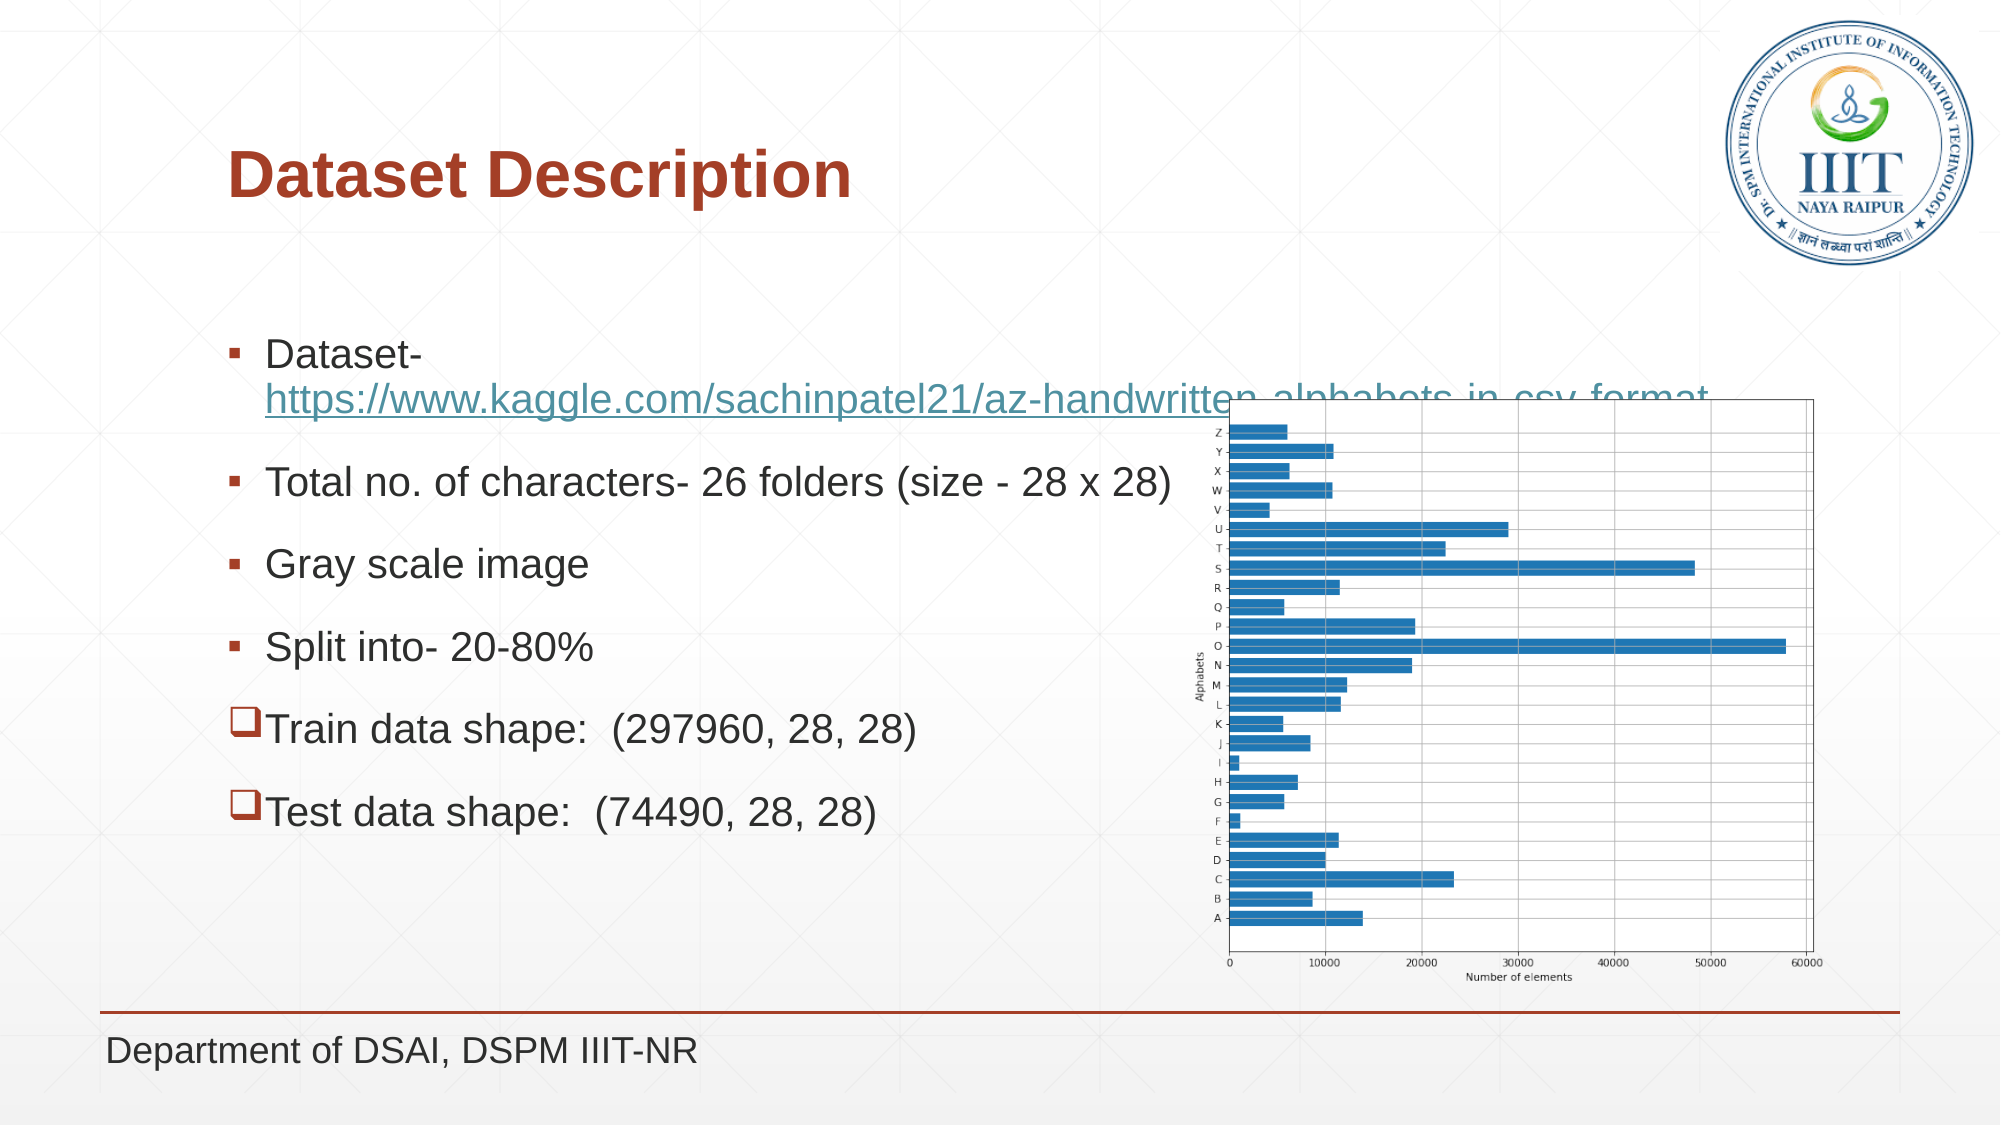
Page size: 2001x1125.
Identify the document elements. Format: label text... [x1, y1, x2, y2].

title Dataset Description [212, 82, 1702, 271]
picture [1189, 392, 1830, 990]
picture [1720, 15, 1979, 271]
text_box Department of DSAI, DSPM IIIT-NR [90, 1018, 1488, 1079]
list Dataset- https://www.kaggle.com/sachinpatel21/az-handwritten-alphabets-in-csv-format Total no. of characters- 26 folders (size - 28 x 28) Gray scale image Split into- 20-80% Train data shape: (297960, 28, 28) Test data shape: (74490, 28, 28) [212, 324, 1788, 950]
